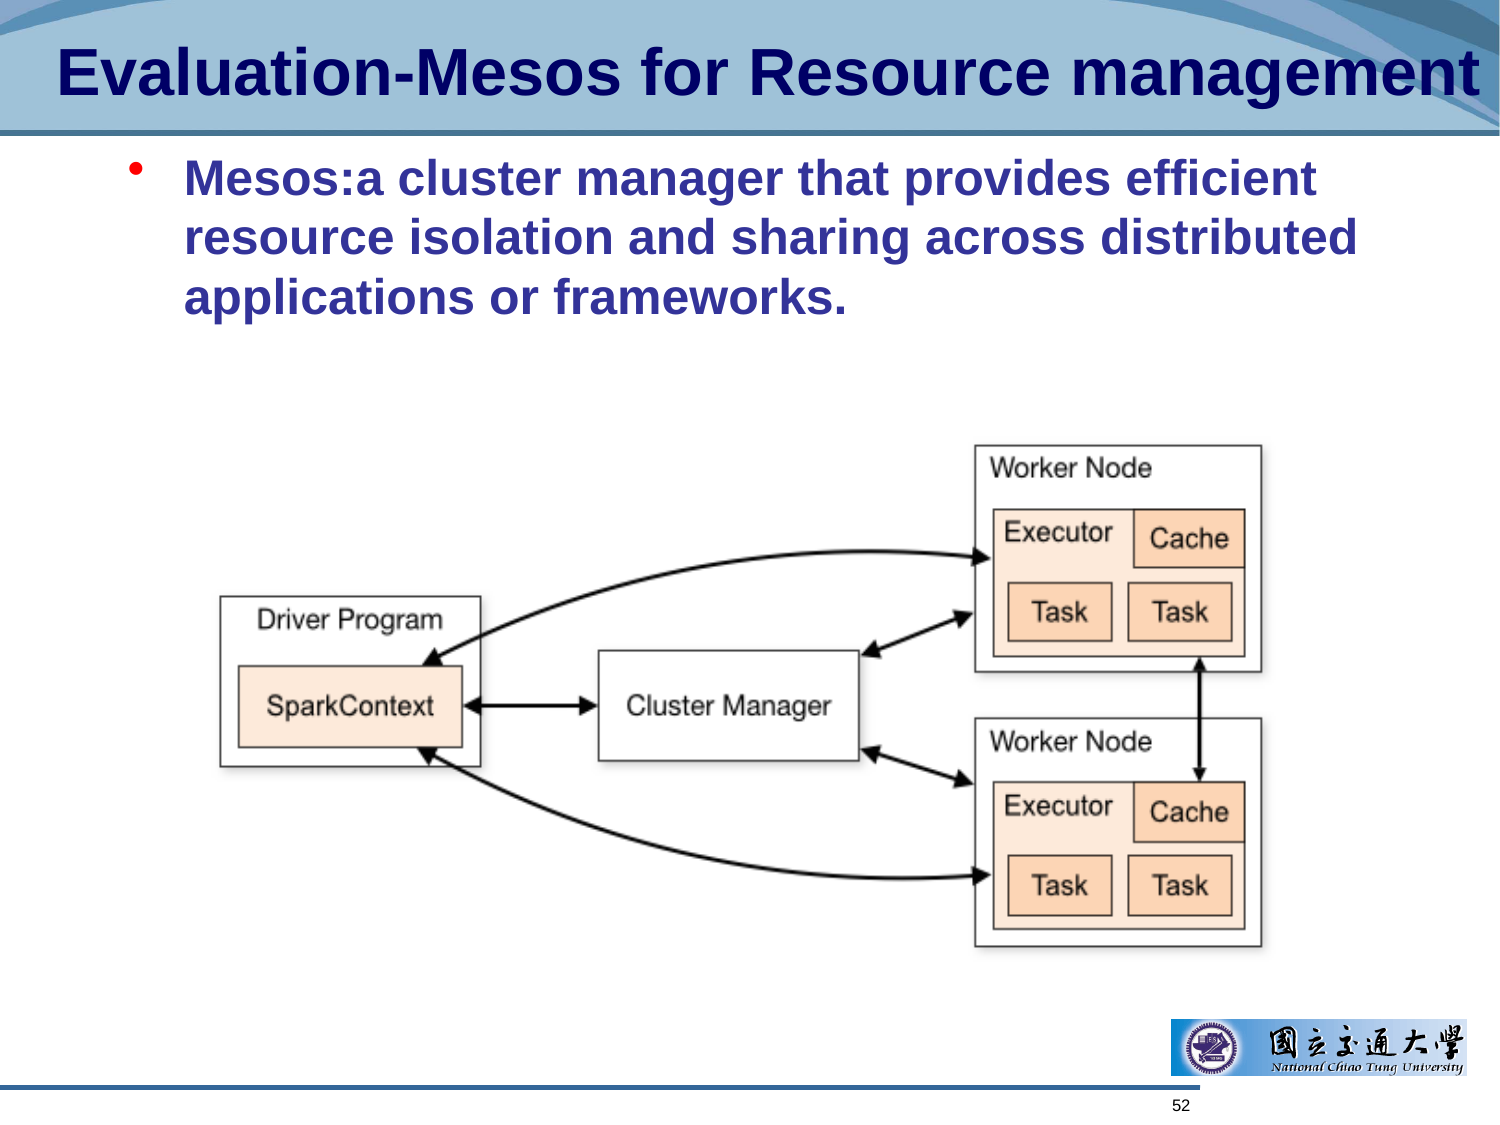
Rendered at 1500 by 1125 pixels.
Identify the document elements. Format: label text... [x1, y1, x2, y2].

list Mesos:a cluster manager that provides efficient resource isolation and sharing across distributed applications or frameworks. [112, 137, 1436, 1048]
picture [194, 420, 1294, 974]
title Evaluation-Mesos for Resource management [41, 30, 1500, 107]
picture [0, 0, 1500, 136]
picture [1173, 1019, 1467, 1076]
slide_number 52 [1024, 1087, 1338, 1113]
